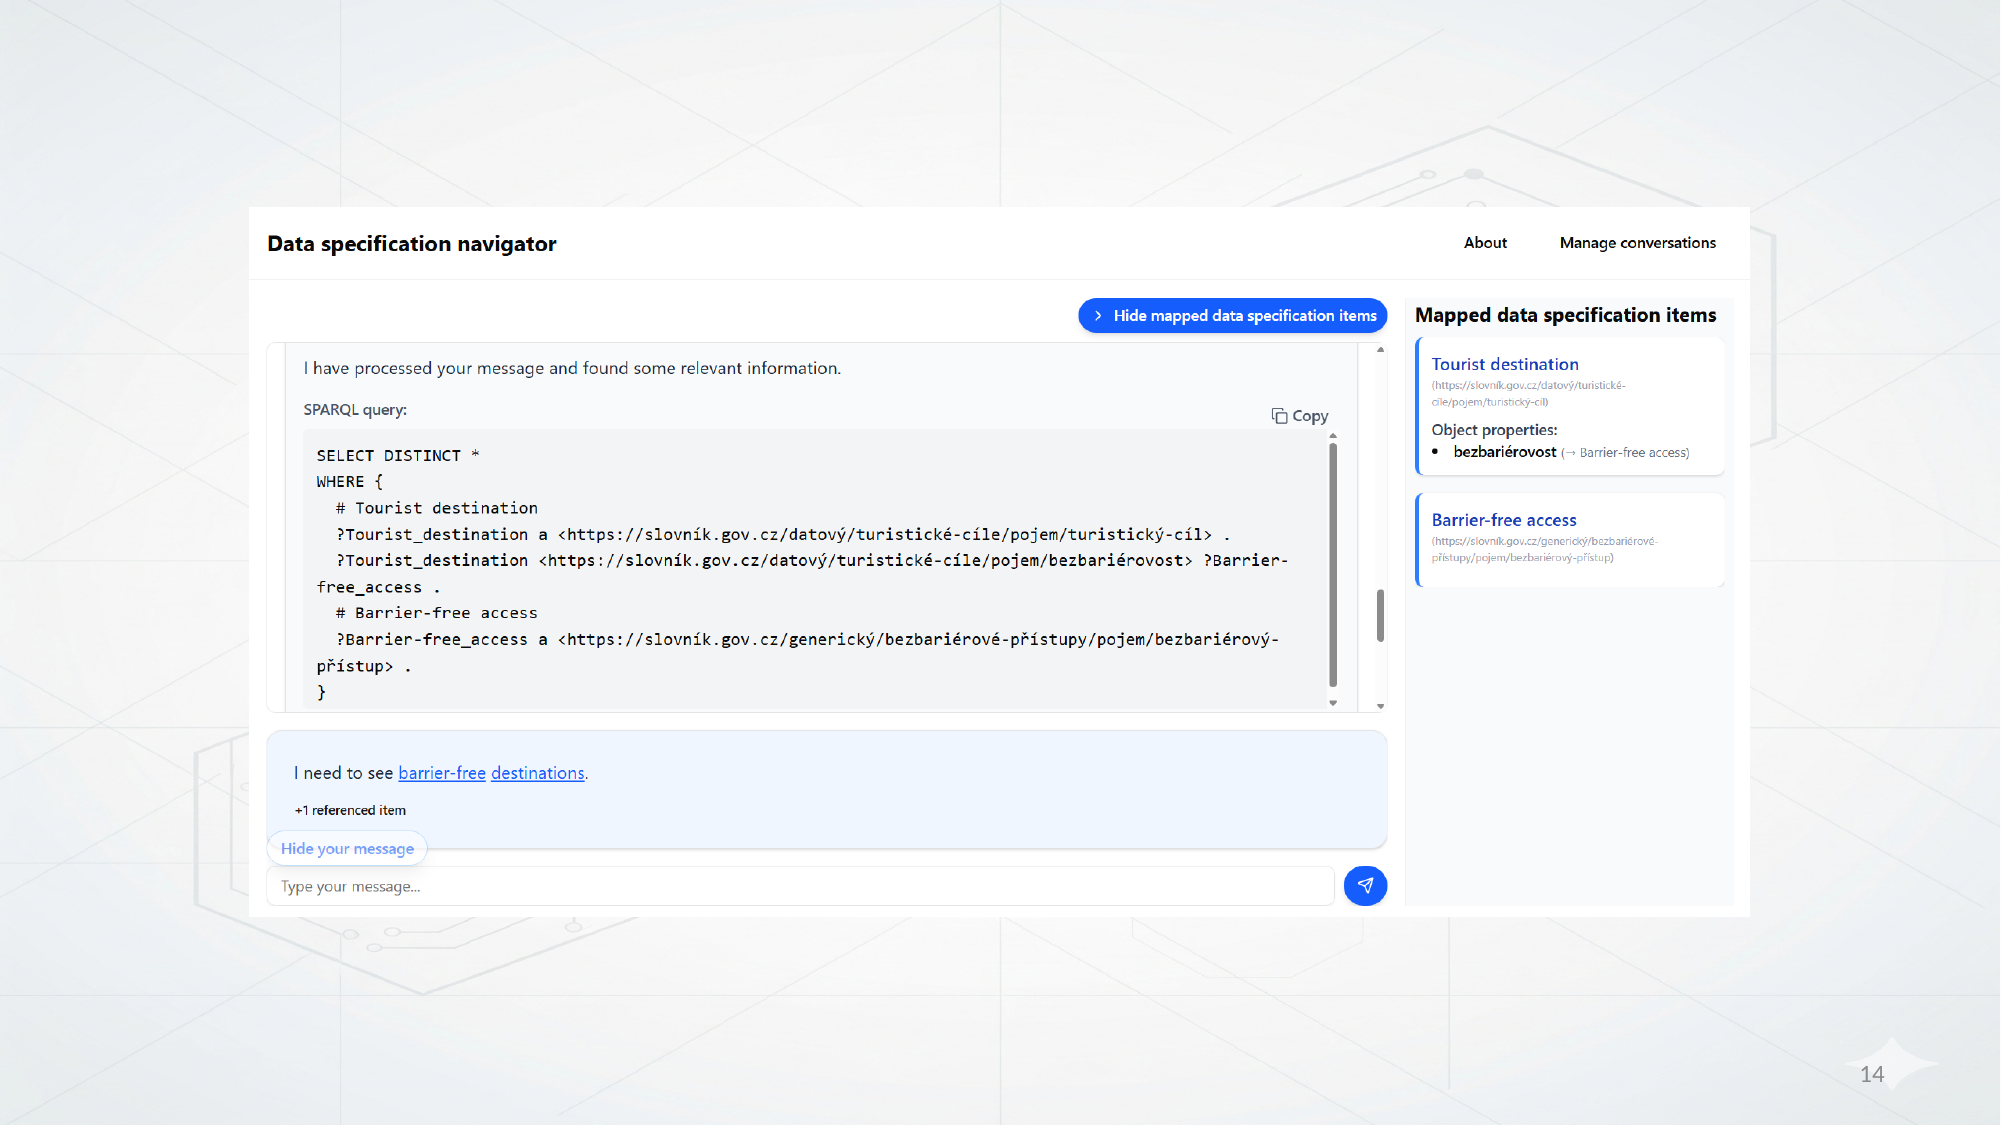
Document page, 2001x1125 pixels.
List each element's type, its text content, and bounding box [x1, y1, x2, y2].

picture [0, 0, 2001, 1125]
slide_number 14 [1433, 1042, 1900, 1103]
